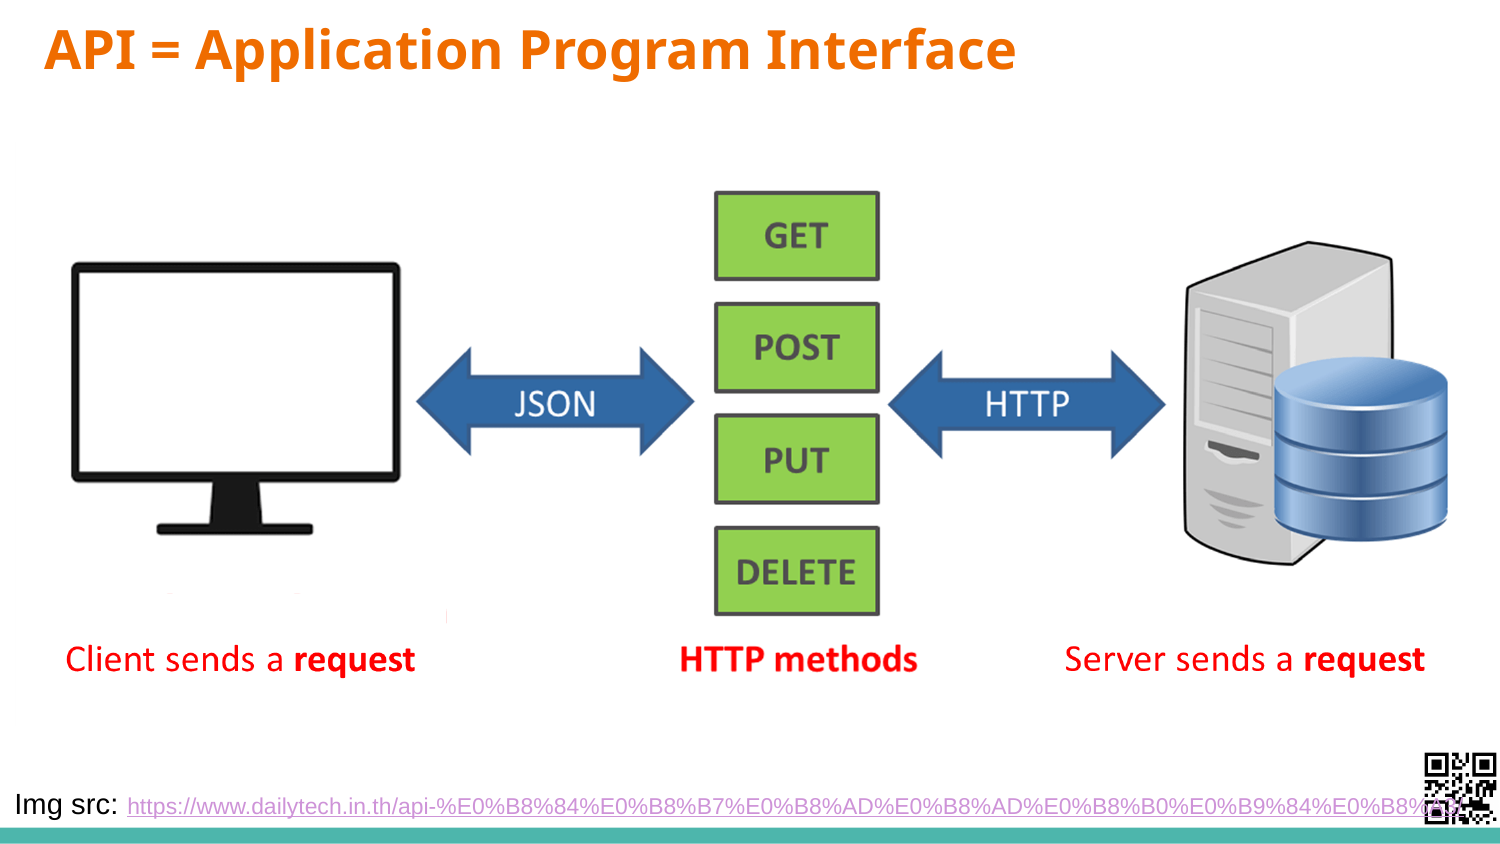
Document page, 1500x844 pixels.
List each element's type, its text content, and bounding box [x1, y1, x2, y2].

title API = Application Program Interface [29, 0, 1471, 116]
text_box Img src: https://www.dailytech.in.th/api-%E0%B8%84%E0%B8%B7%E0%B8%AD%E0%B8%AD%E0%B8%B0%E0%B9%84%E0%B8%A3/ [0, 770, 1500, 833]
picture [1421, 750, 1500, 770]
picture [9, 142, 1461, 727]
